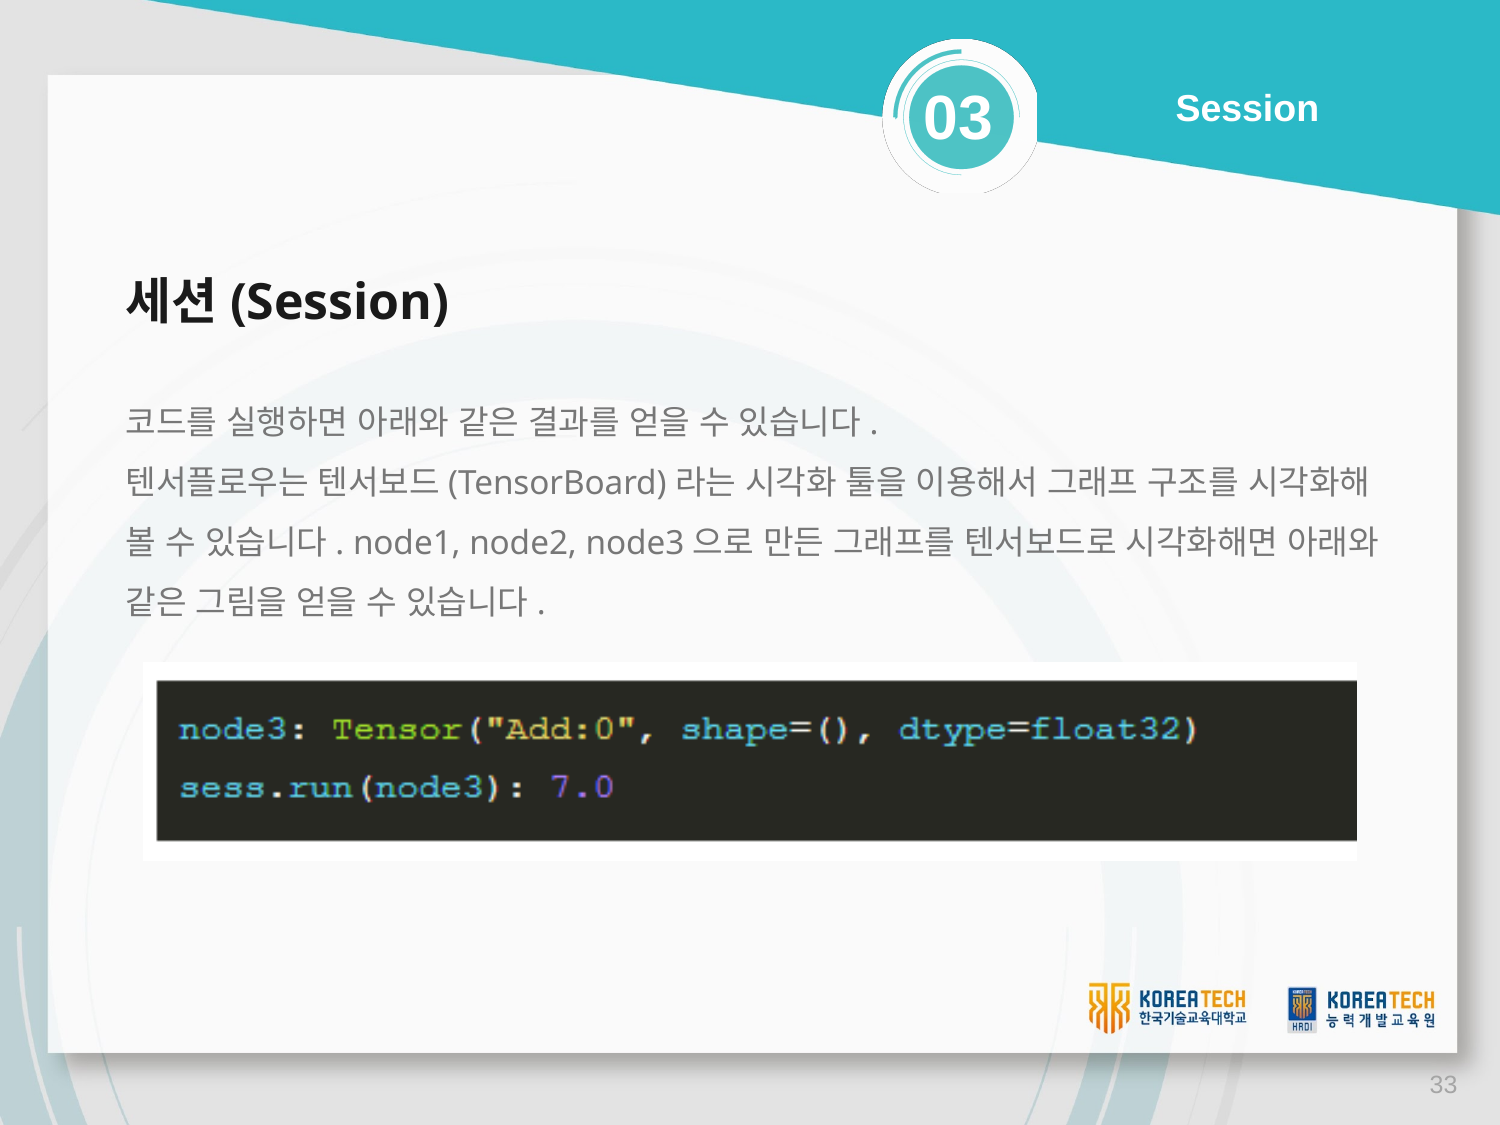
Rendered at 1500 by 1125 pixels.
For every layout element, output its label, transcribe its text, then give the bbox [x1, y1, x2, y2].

text_box 세션(Session) 코드를 실행하면 아래와 같은 결과를 얻을 수 있습니다. 텐서플로우는 텐서보드(TensorBoard)라는 시각화 툴을 이용해서 그래프 구조를 시각화해 볼 수 있습니다. node1, node2, node3으로 만든 그래프를 텐서보드로 시각화해면 아래와 같은 그림을 얻을 수 있습니다. [110, 261, 1401, 609]
picture [0, 0, 1500, 1125]
slide_number 33 [1225, 1053, 1473, 1114]
text_box Session [1053, 53, 1442, 161]
